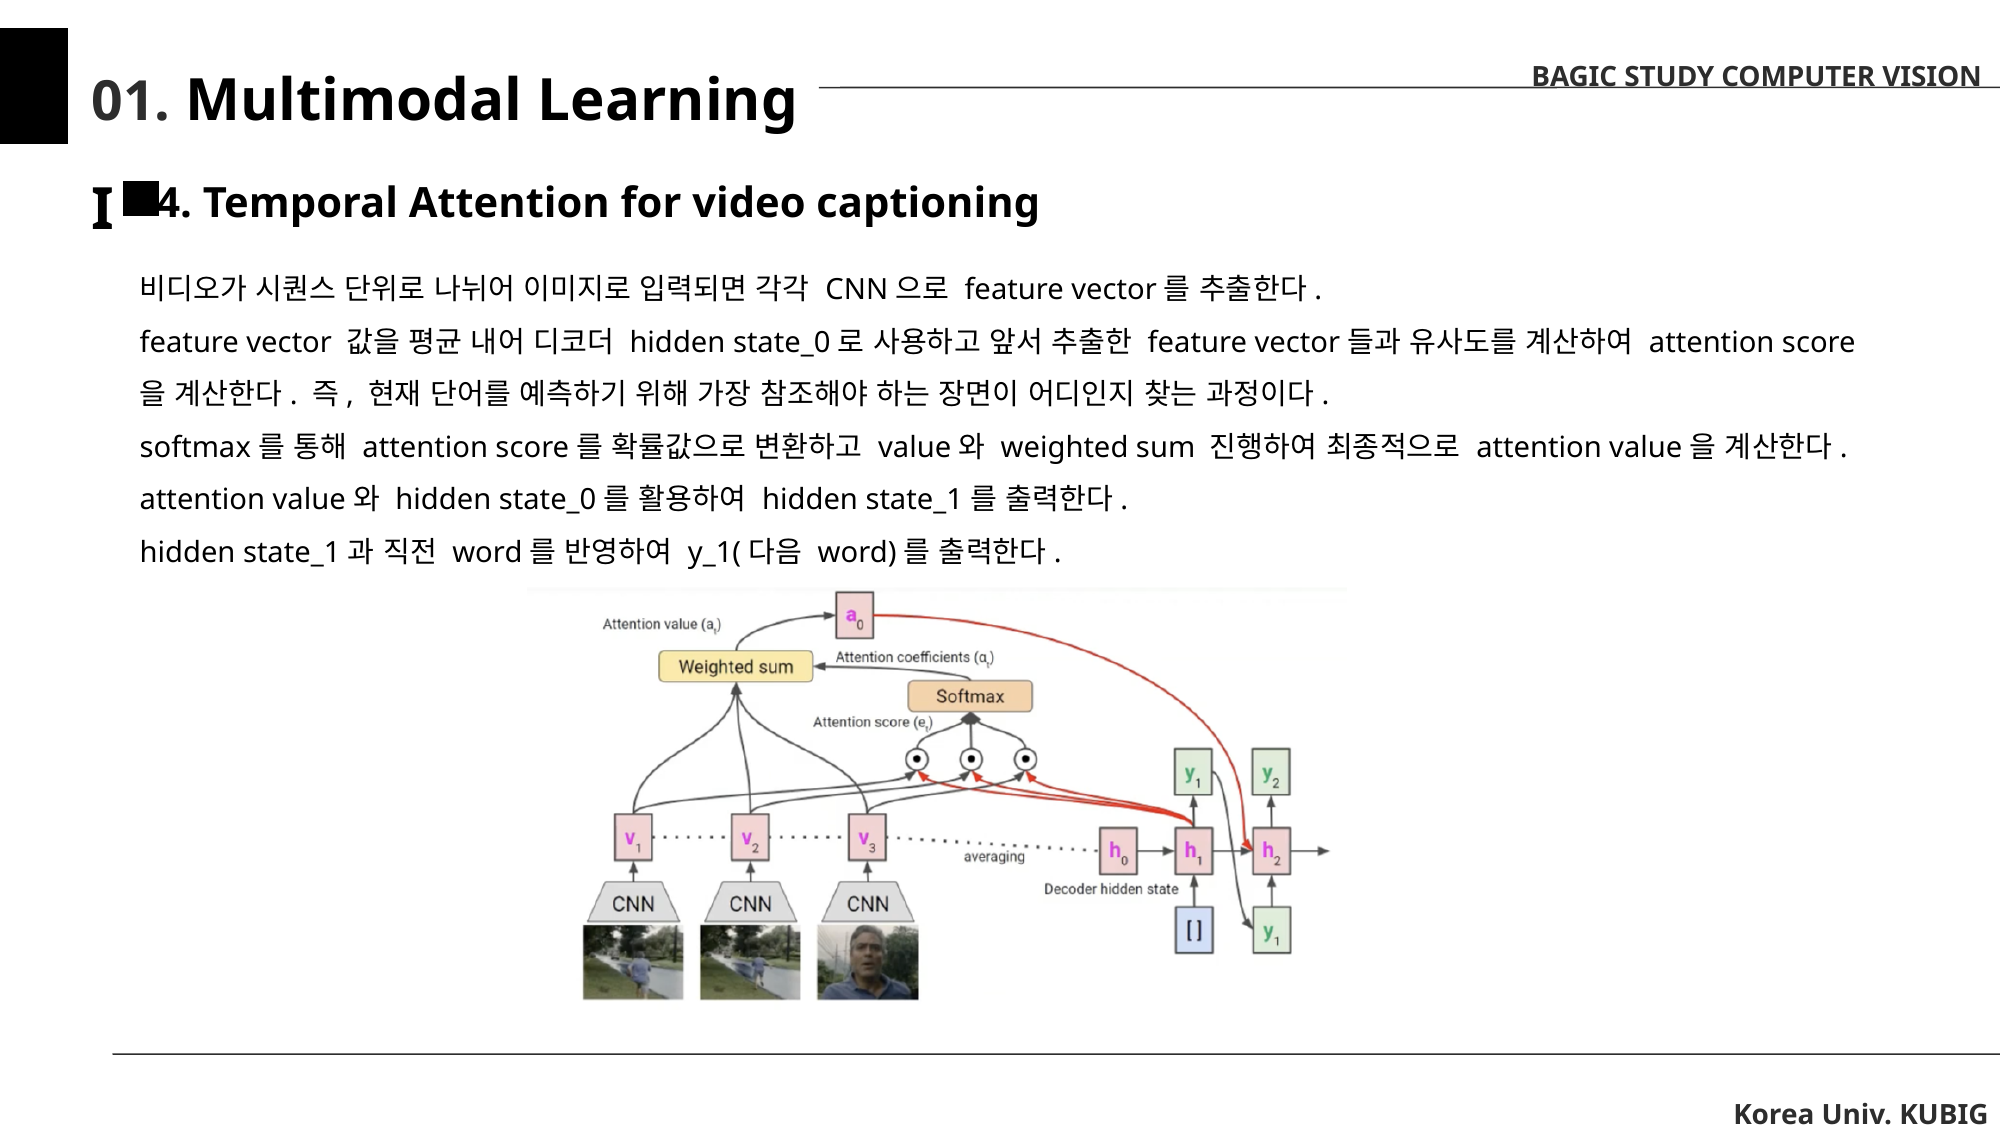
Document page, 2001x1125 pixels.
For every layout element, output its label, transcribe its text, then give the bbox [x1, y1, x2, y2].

text_box Korea Univ. KUBIG [1733, 1020, 2000, 1125]
text_box 비디오가 시퀀스 단위로 나뉘어 이미지로 입력되면 각각 CNN으로 feature vector를 추출한다. feature vector 값을 평균 내어 디코더 hidden state_0로 사용하고 앞서 추출한 feature vector들과 유사도를 계산하여 attention score을 계산한다. 즉, 현재 단어를 예측하기 위해 가장 참조해야 하는 장면이 어디인지 찾는 과정이다. softmax를 통해 attention score를 확률값으로 변환하고 value와 weighted sum 진행하여 최종적으로 attention value을 계산한다. attention value와 hidden state_0를 활용하여 hidden state_1를 출력한다. hidden state_1과 직전 word를 반영하여 y_1(다음 word)를 출력한다. [124, 245, 1898, 681]
text_box 4. Temporal Attention for video captioning [141, 168, 1056, 234]
text_box [0, 28, 68, 144]
text_box 01. Multimodal Learning I [91, 23, 834, 241]
picture [526, 575, 1347, 1020]
text_box [123, 181, 141, 216]
text_box BAGIC STUDY COMPUTER VISION [1516, 0, 2000, 100]
